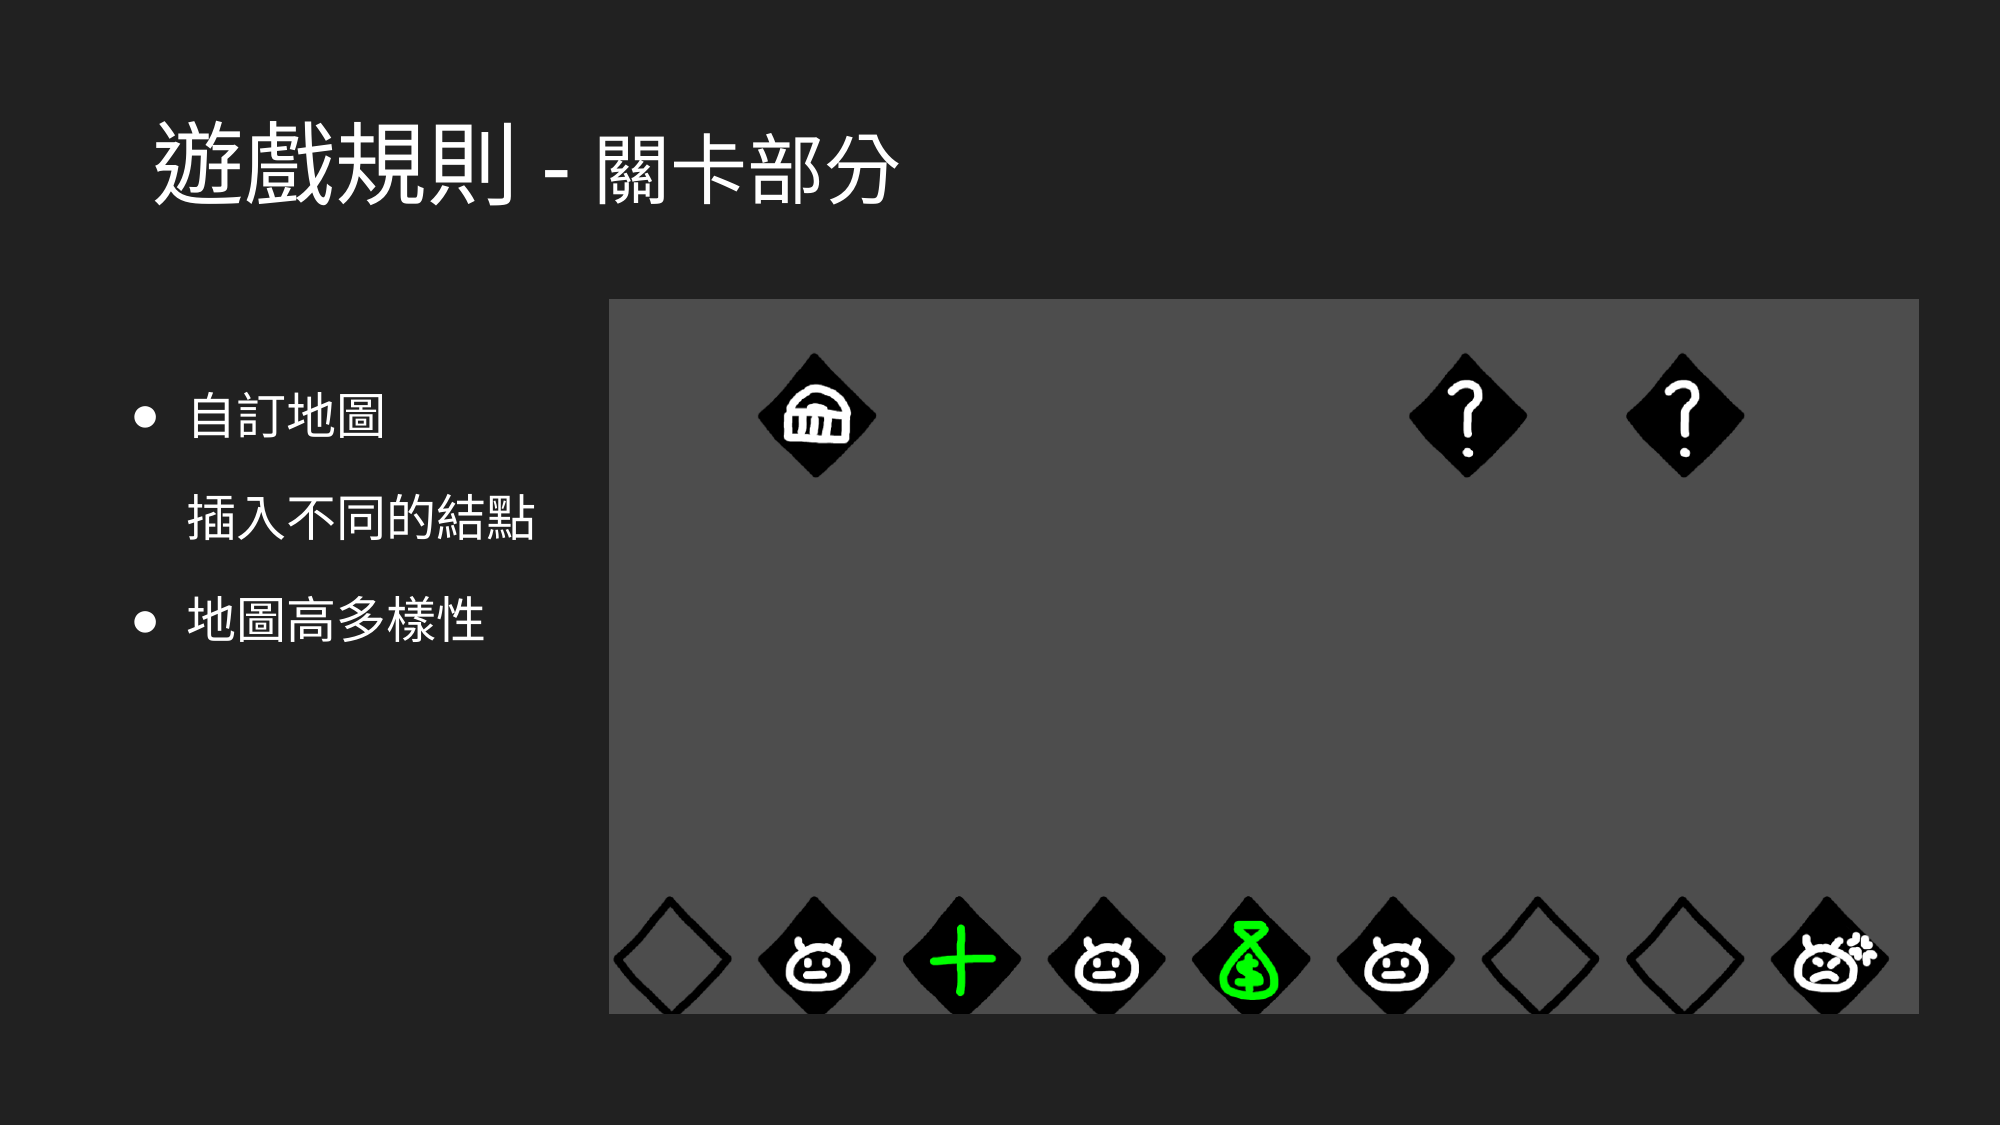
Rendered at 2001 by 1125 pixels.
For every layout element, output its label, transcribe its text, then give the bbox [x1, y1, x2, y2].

picture [609, 299, 1919, 1014]
list 自訂地圖 插入不同的結點 地圖高多樣性 [96, 274, 610, 989]
title 遊戲規則-關卡部分 [137, 59, 1863, 278]
